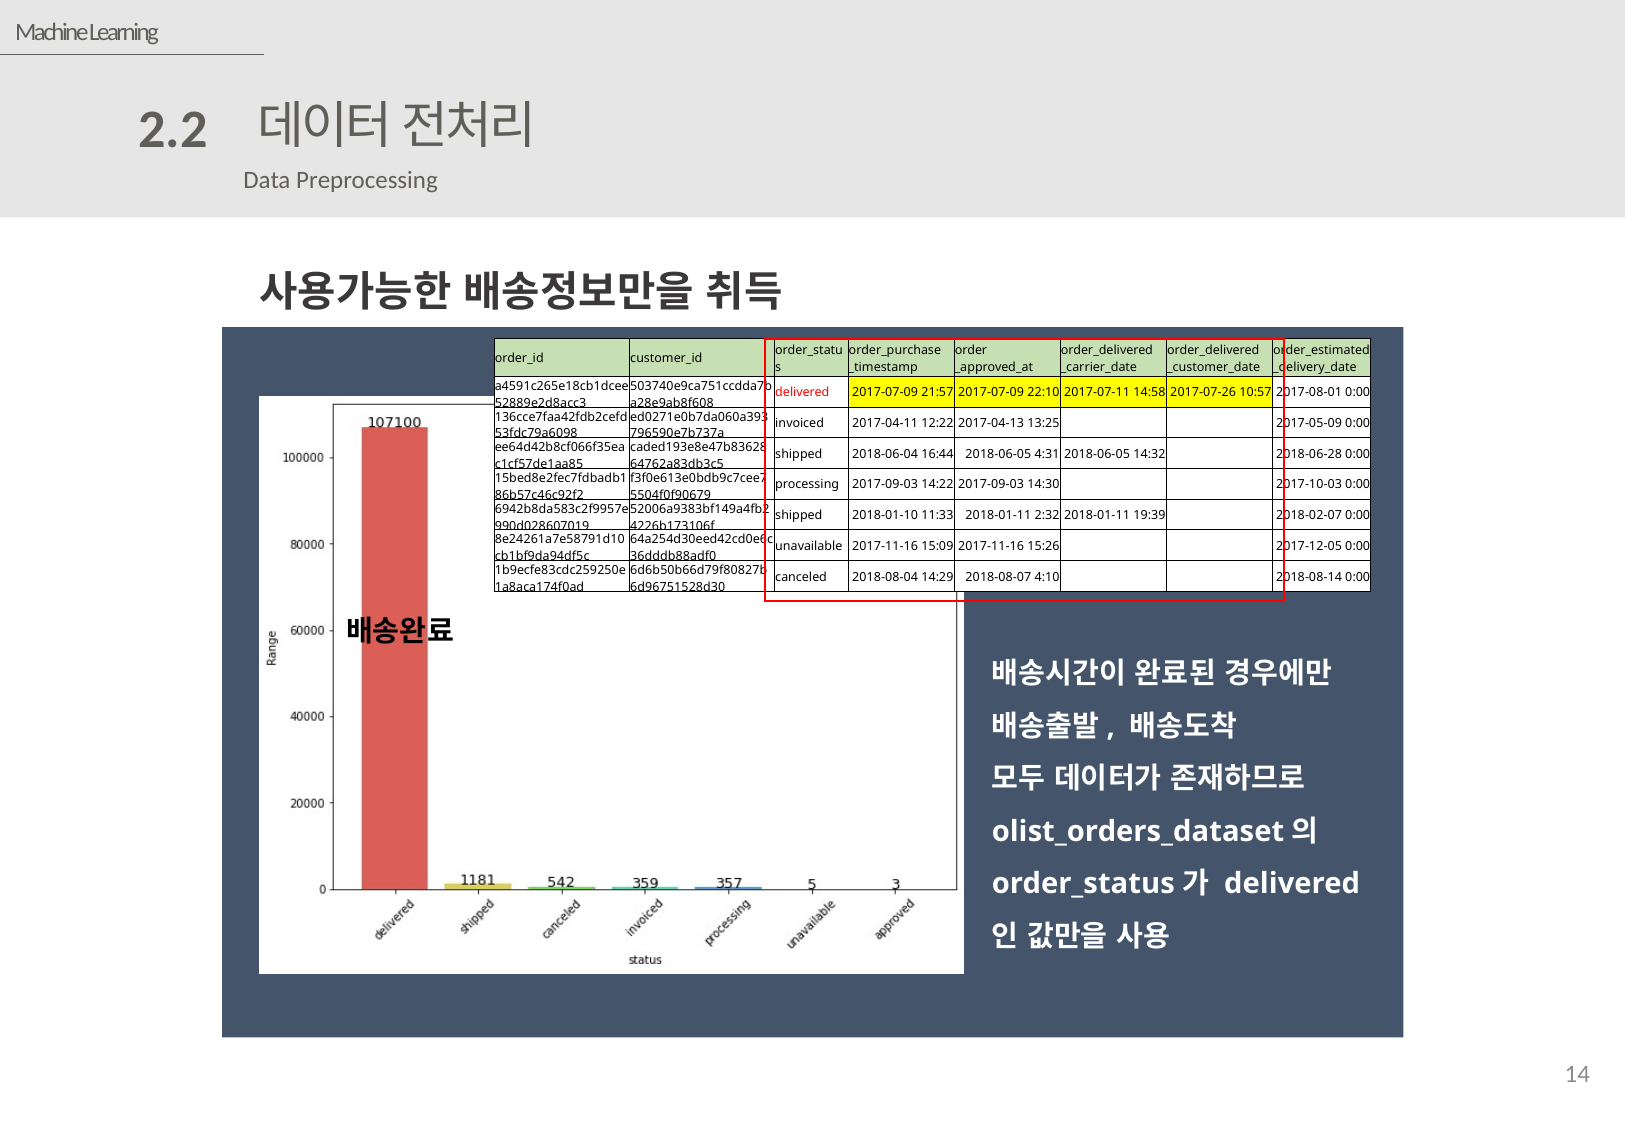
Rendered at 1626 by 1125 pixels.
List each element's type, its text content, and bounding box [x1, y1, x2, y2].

text_box 데이터 전처리 [242, 85, 552, 161]
text_box [221, 326, 1404, 1038]
table_cell 503740e9ca751ccdda7ba28e9ab8f608 [630, 377, 764, 396]
table_header customer_id [630, 339, 764, 376]
table_header order_id [495, 339, 629, 376]
table_cell 2018-06-28 0:00 [1285, 438, 1370, 468]
table_cell 2017-10-03 0:00 [1285, 469, 1370, 499]
picture [259, 396, 964, 975]
text_box [0, 0, 1625, 219]
text_box 사용가능한 배송정보만을 취득 [244, 232, 799, 323]
text_box Machine Learning [0, 7, 174, 53]
slide_number 14 [1239, 1042, 1605, 1103]
table_cell 2018-08-14 0:00 [1285, 561, 1370, 591]
table_cell 2017-12-05 0:00 [1285, 530, 1370, 560]
table_cell a4591c265e18cb1dcee52889e2d8acc3 [495, 377, 629, 396]
text_box Data Preprocessing [228, 156, 454, 202]
table_header order_estimated _delivery_date [1285, 339, 1370, 376]
table_cell 2017-08-01 0:00 [1285, 377, 1370, 407]
text_box [764, 338, 1285, 602]
text_box 배송시간이 완료된 경우에만 배송출발, 배송도착 모두 데이터가 존재하므로 olist_orders_dataset의order_status가 delivered인 값만을 사용 [977, 629, 1403, 960]
text_box 2.2 [123, 86, 223, 166]
table_cell 2018-02-07 0:00 [1285, 500, 1370, 529]
table_cell 2017-05-09 0:00 [1285, 408, 1370, 437]
